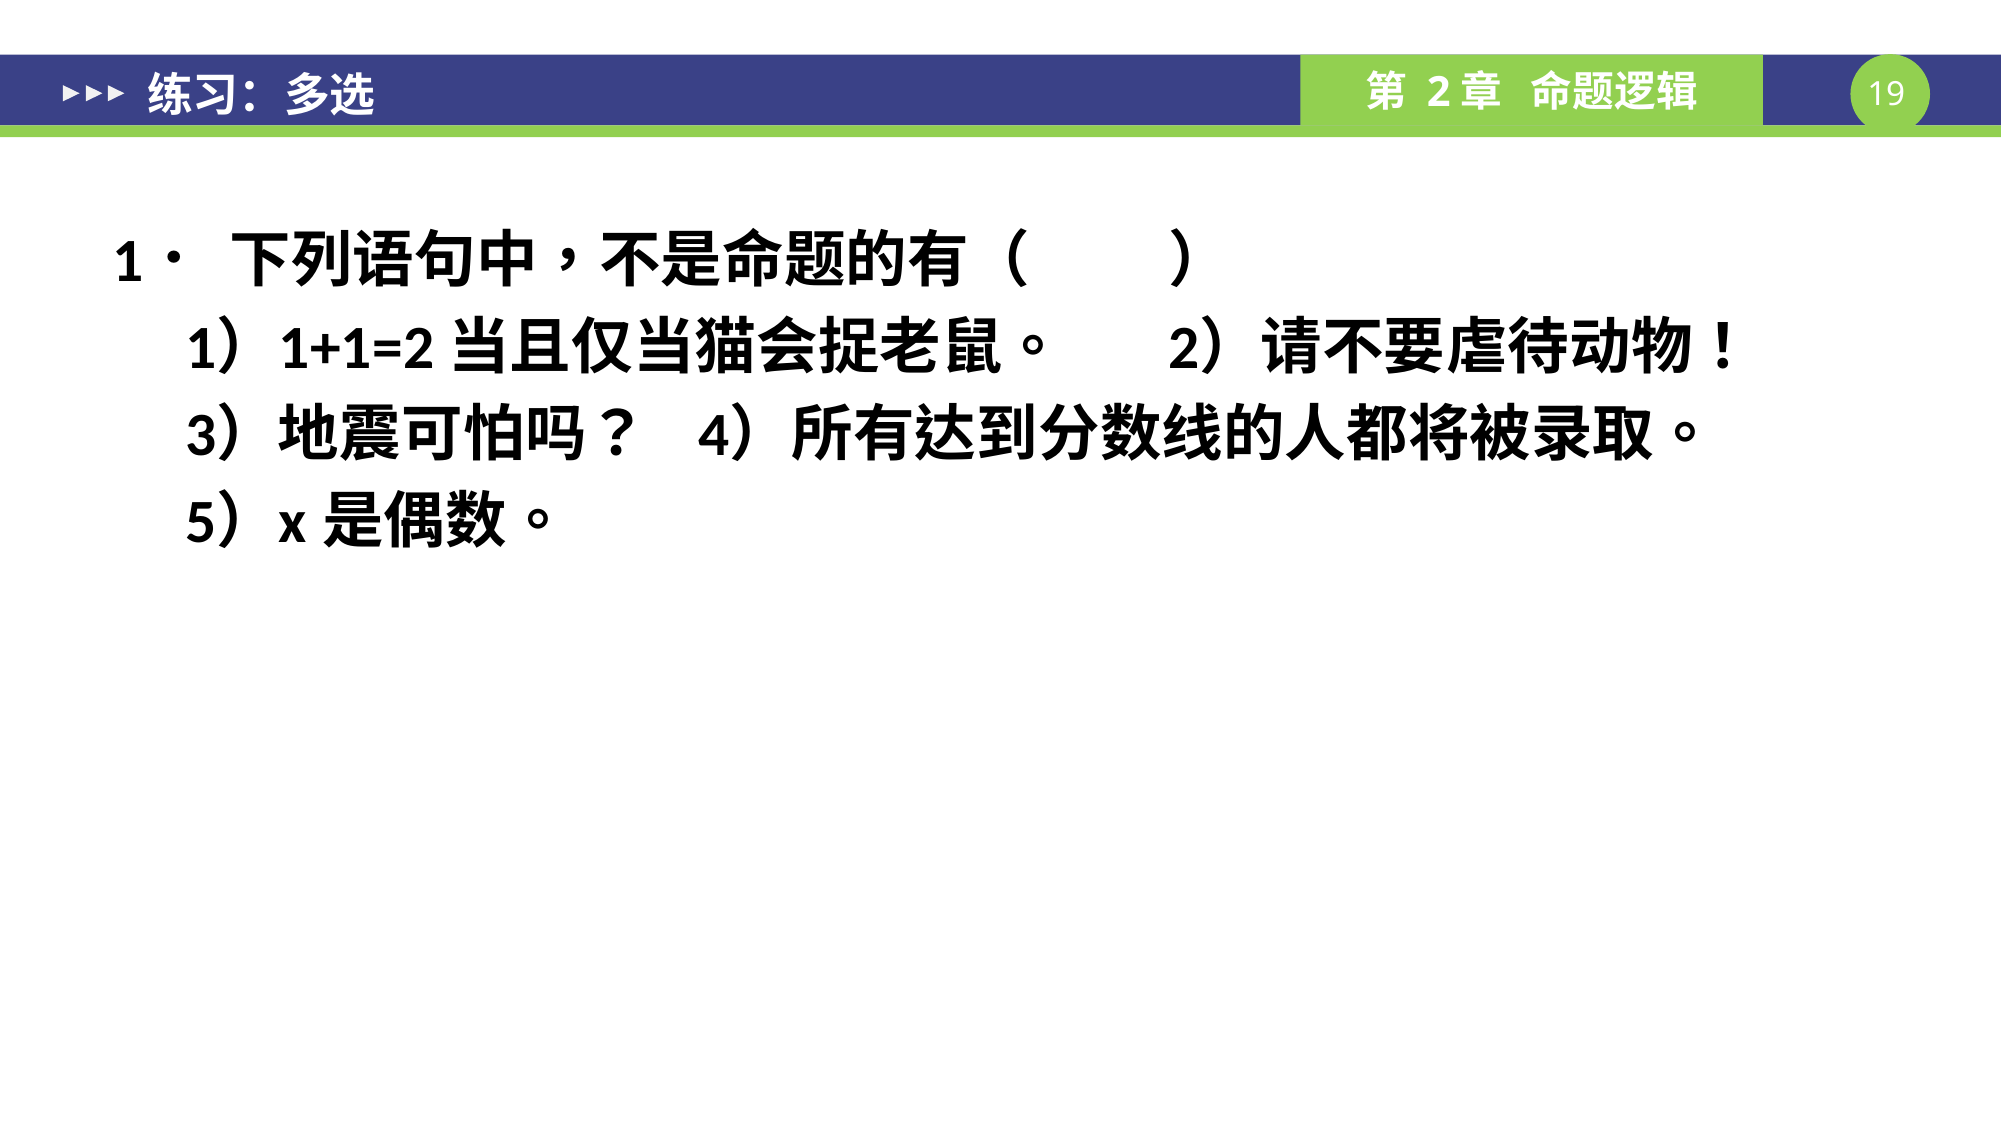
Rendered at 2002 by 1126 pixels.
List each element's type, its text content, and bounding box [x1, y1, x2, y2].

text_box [112, 216, 1946, 772]
title 练习：多选 [127, 57, 1003, 129]
